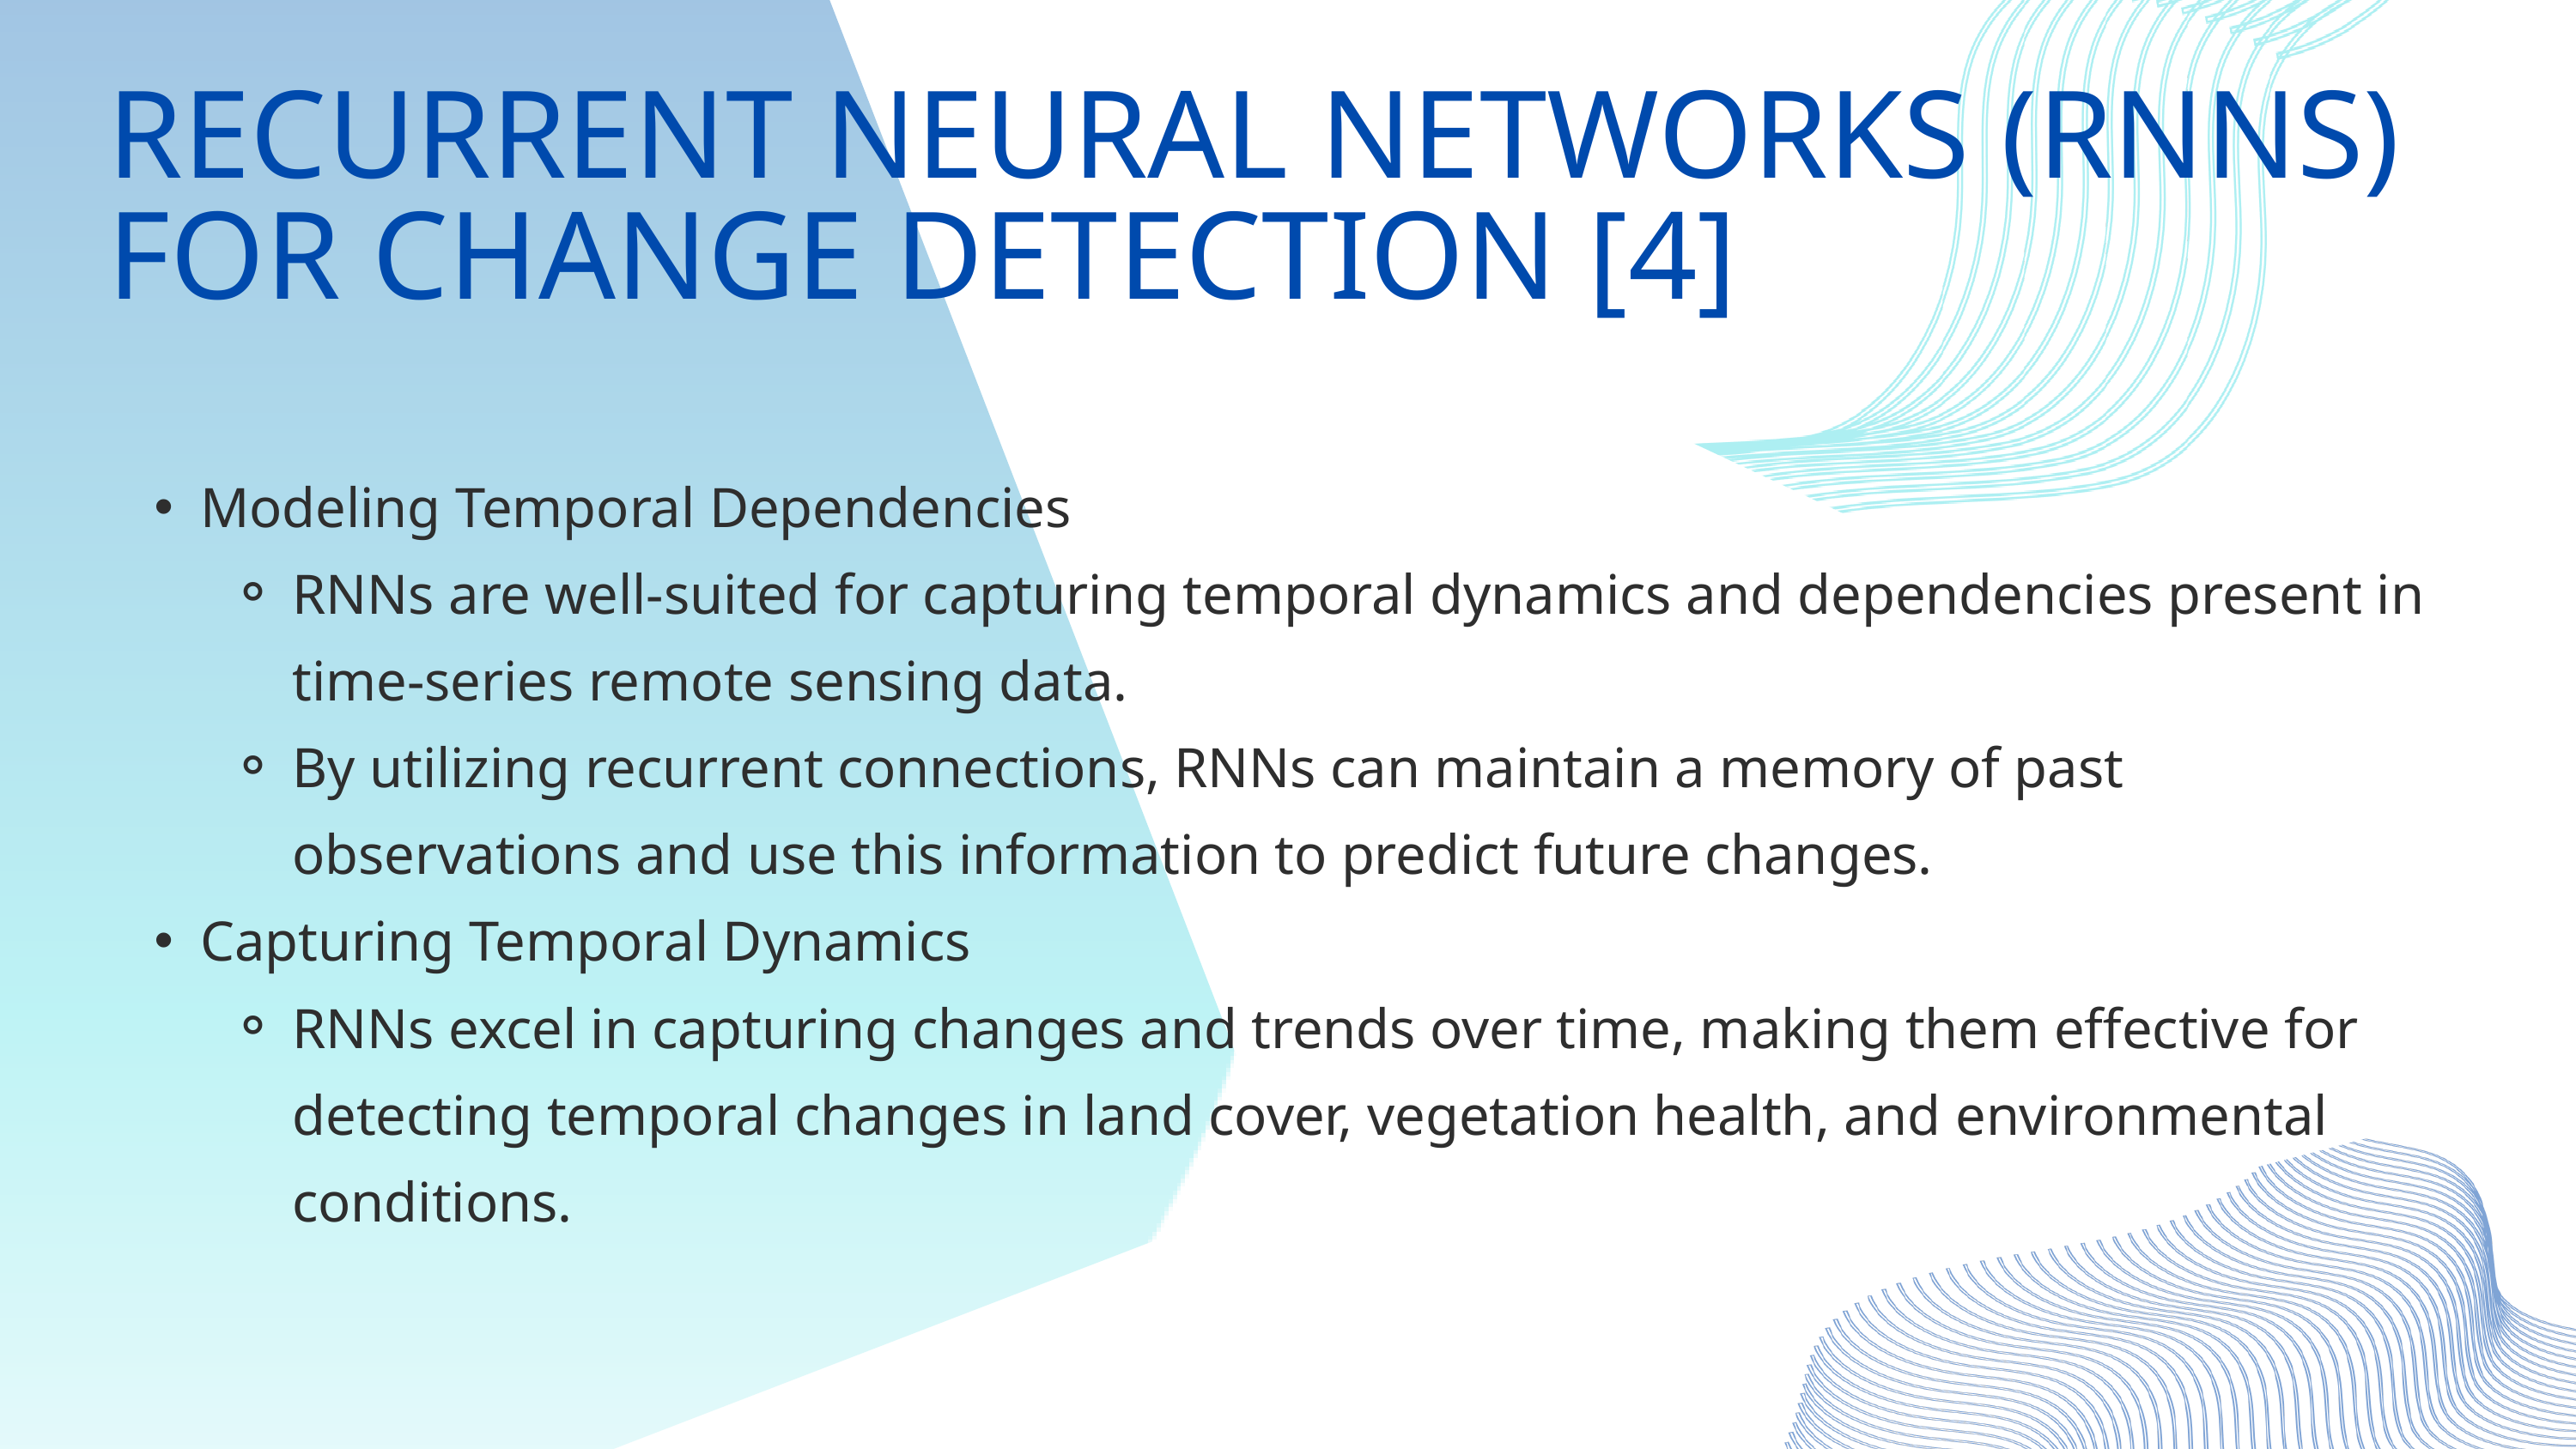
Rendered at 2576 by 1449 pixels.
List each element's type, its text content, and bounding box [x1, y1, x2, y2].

text_box [1525, 1083, 2576, 1449]
text_box RECURRENT NEURAL NETWORKS (RNNS) FOR CHANGE DETECTION [4] [107, 81, 2576, 324]
text_box Modeling Temporal Dependencies RNNs are well-suited for capturing temporal dynamics and dependencies present in time-series remote sensing data. By utilizing recurrent connections, RNNs can maintain a memory of past observations and use this information to predict future changes. Capturing Temporal Dynamics RNNs excel in capturing changes and trends over time, making them effective for detecting temporal changes in land cover, vegetation health, and environmental conditions. [107, 452, 2452, 1291]
text_box [0, 0, 1024, 1449]
text_box [1437, 324, 2576, 857]
text_box [1171, 0, 2576, 81]
